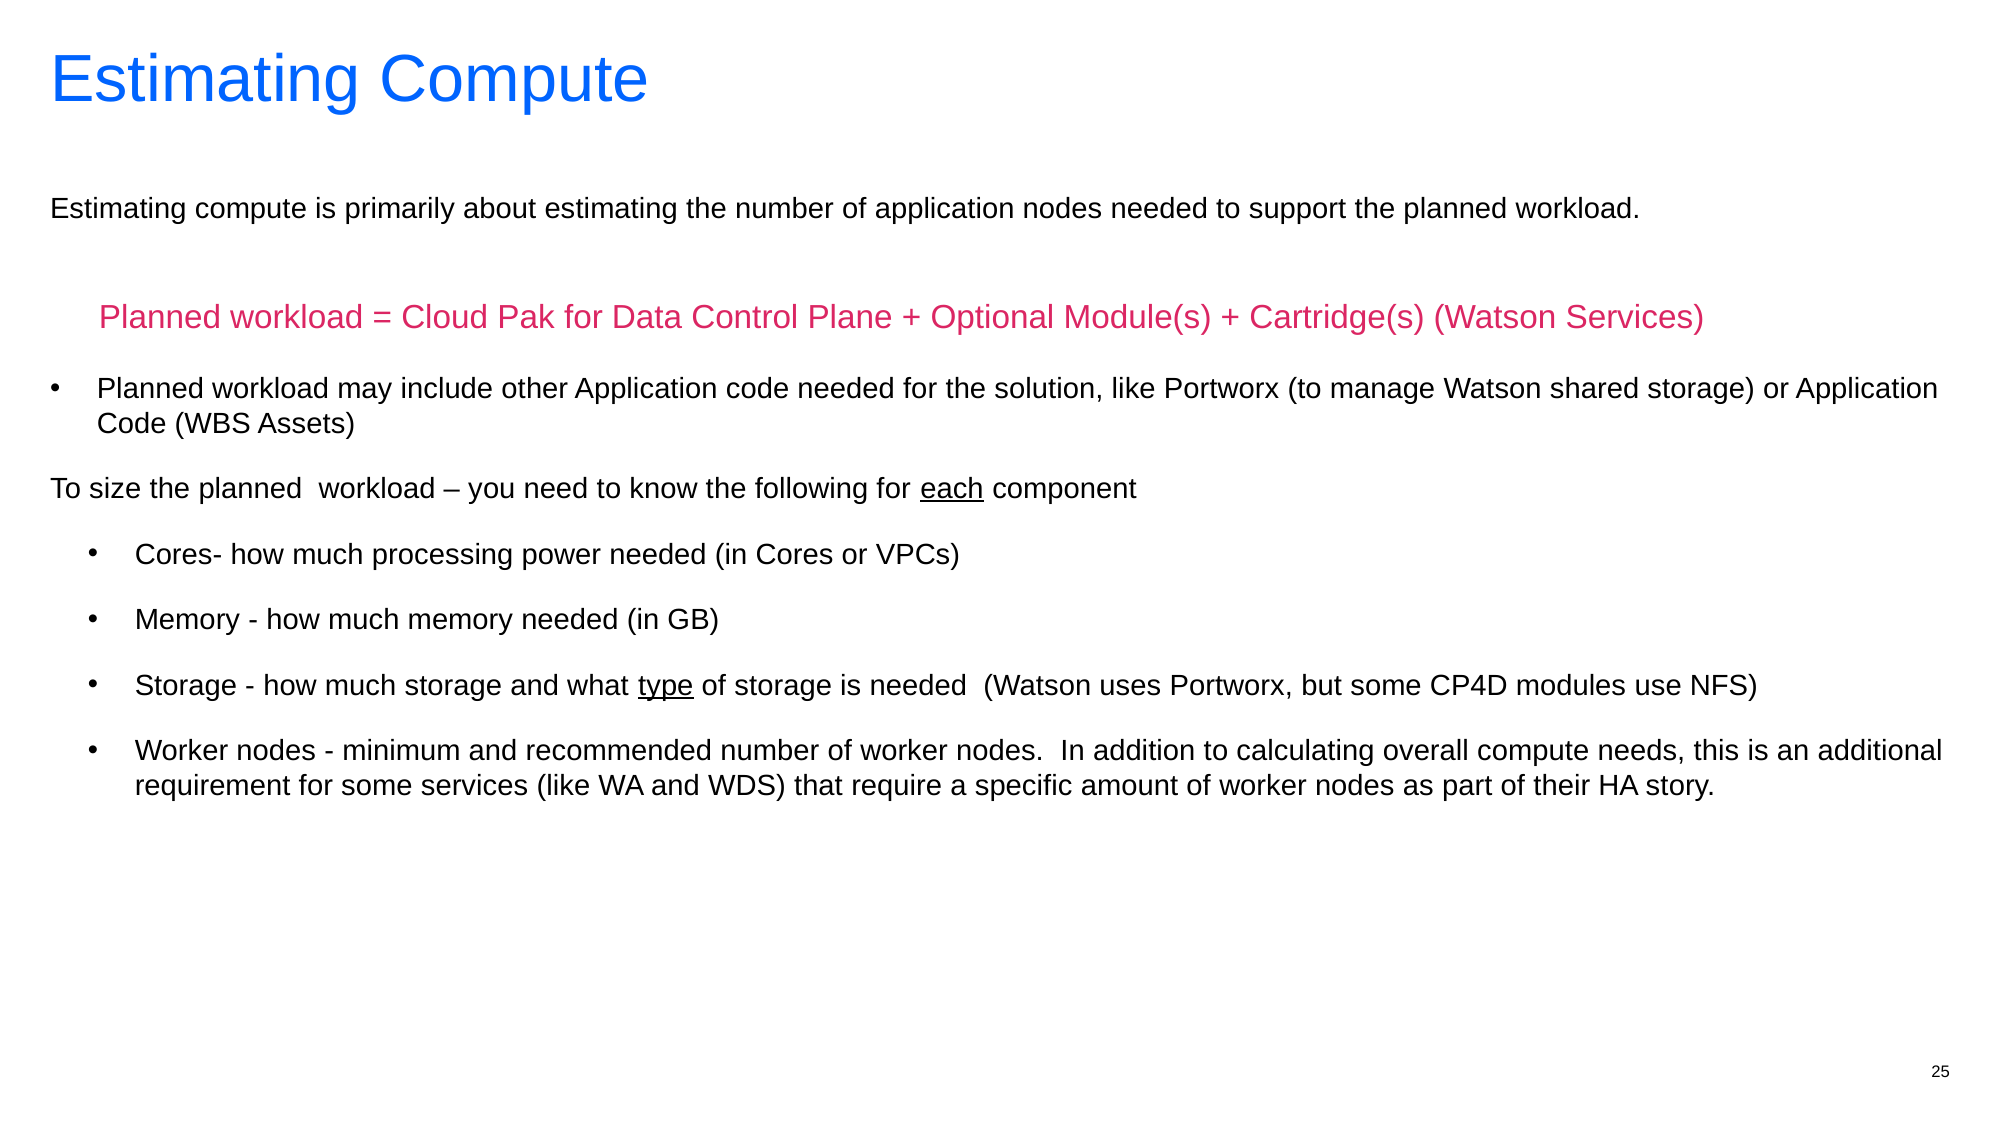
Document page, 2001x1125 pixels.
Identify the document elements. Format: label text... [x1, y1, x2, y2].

title Estimating Compute [50, 43, 1950, 189]
list Estimating compute is primarily about estimating the number of application nodes needed to support the planned workload. Planned workload = Cloud Pak for Data Control Plane + Optional Module(s) + Cartridge(s) (Watson Services) Planned workload may include other Application code needed for the solution, like Portworx (to manage Watson shared storage) or Application Code (WBS Assets) To size the planned workload – you need to know the following for each component Cores- how much processing power needed (in Cores or VPCs) Memory - how much memory needed (in GB) Storage - how much storage and what type of storage is needed (Watson uses Portworx, but some CP4D modules use NFS) Worker nodes - minimum and recommended number of worker nodes. In addition to calculating overall compute needs, this is an additional requirement for some services (like WA and WDS) that require a specific amount of worker nodes as part of their HA story. [50, 189, 1950, 852]
slide_number 25 [1500, 1055, 1950, 1086]
